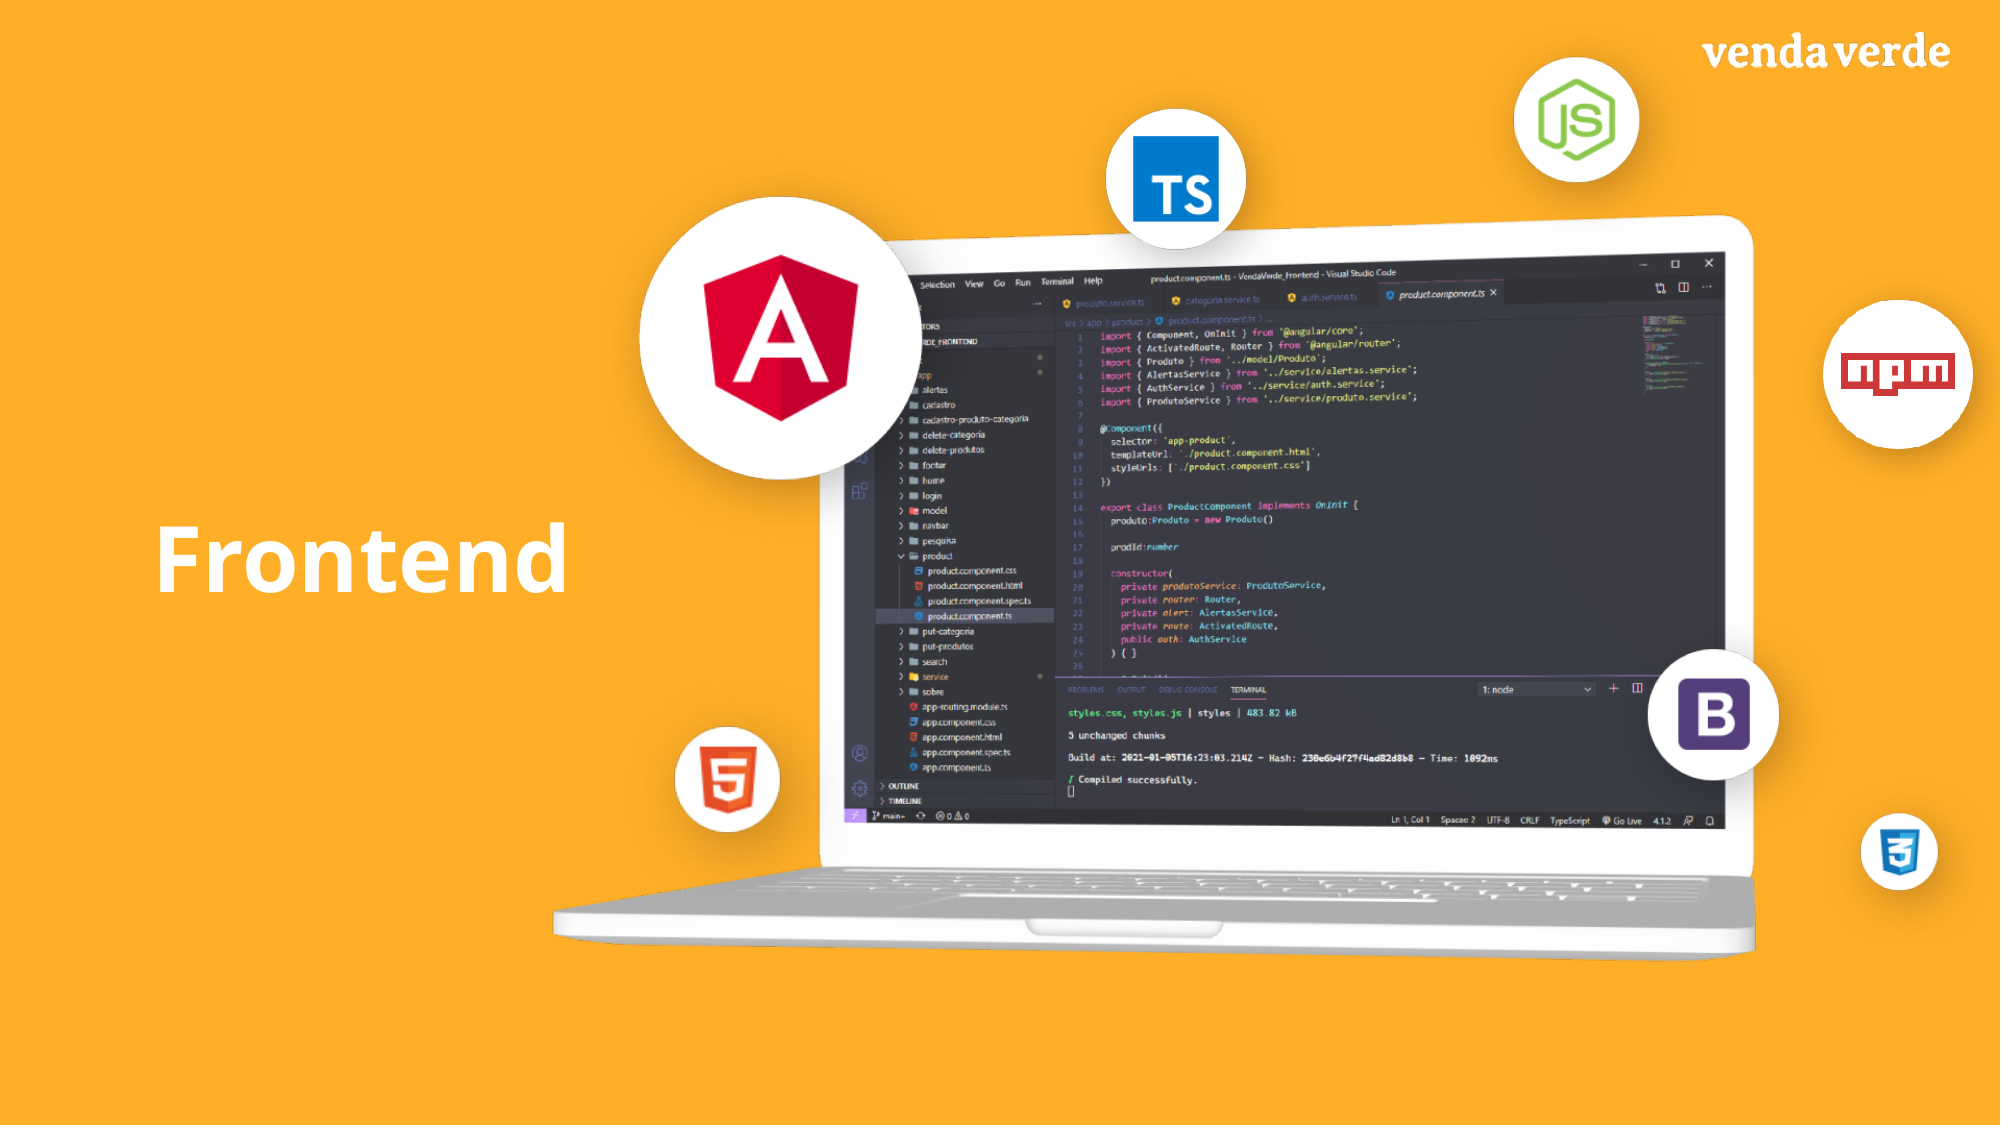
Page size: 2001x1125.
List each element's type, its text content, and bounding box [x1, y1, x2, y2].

text_box Frontend [137, 151, 388, 974]
picture [388, 0, 2000, 1125]
